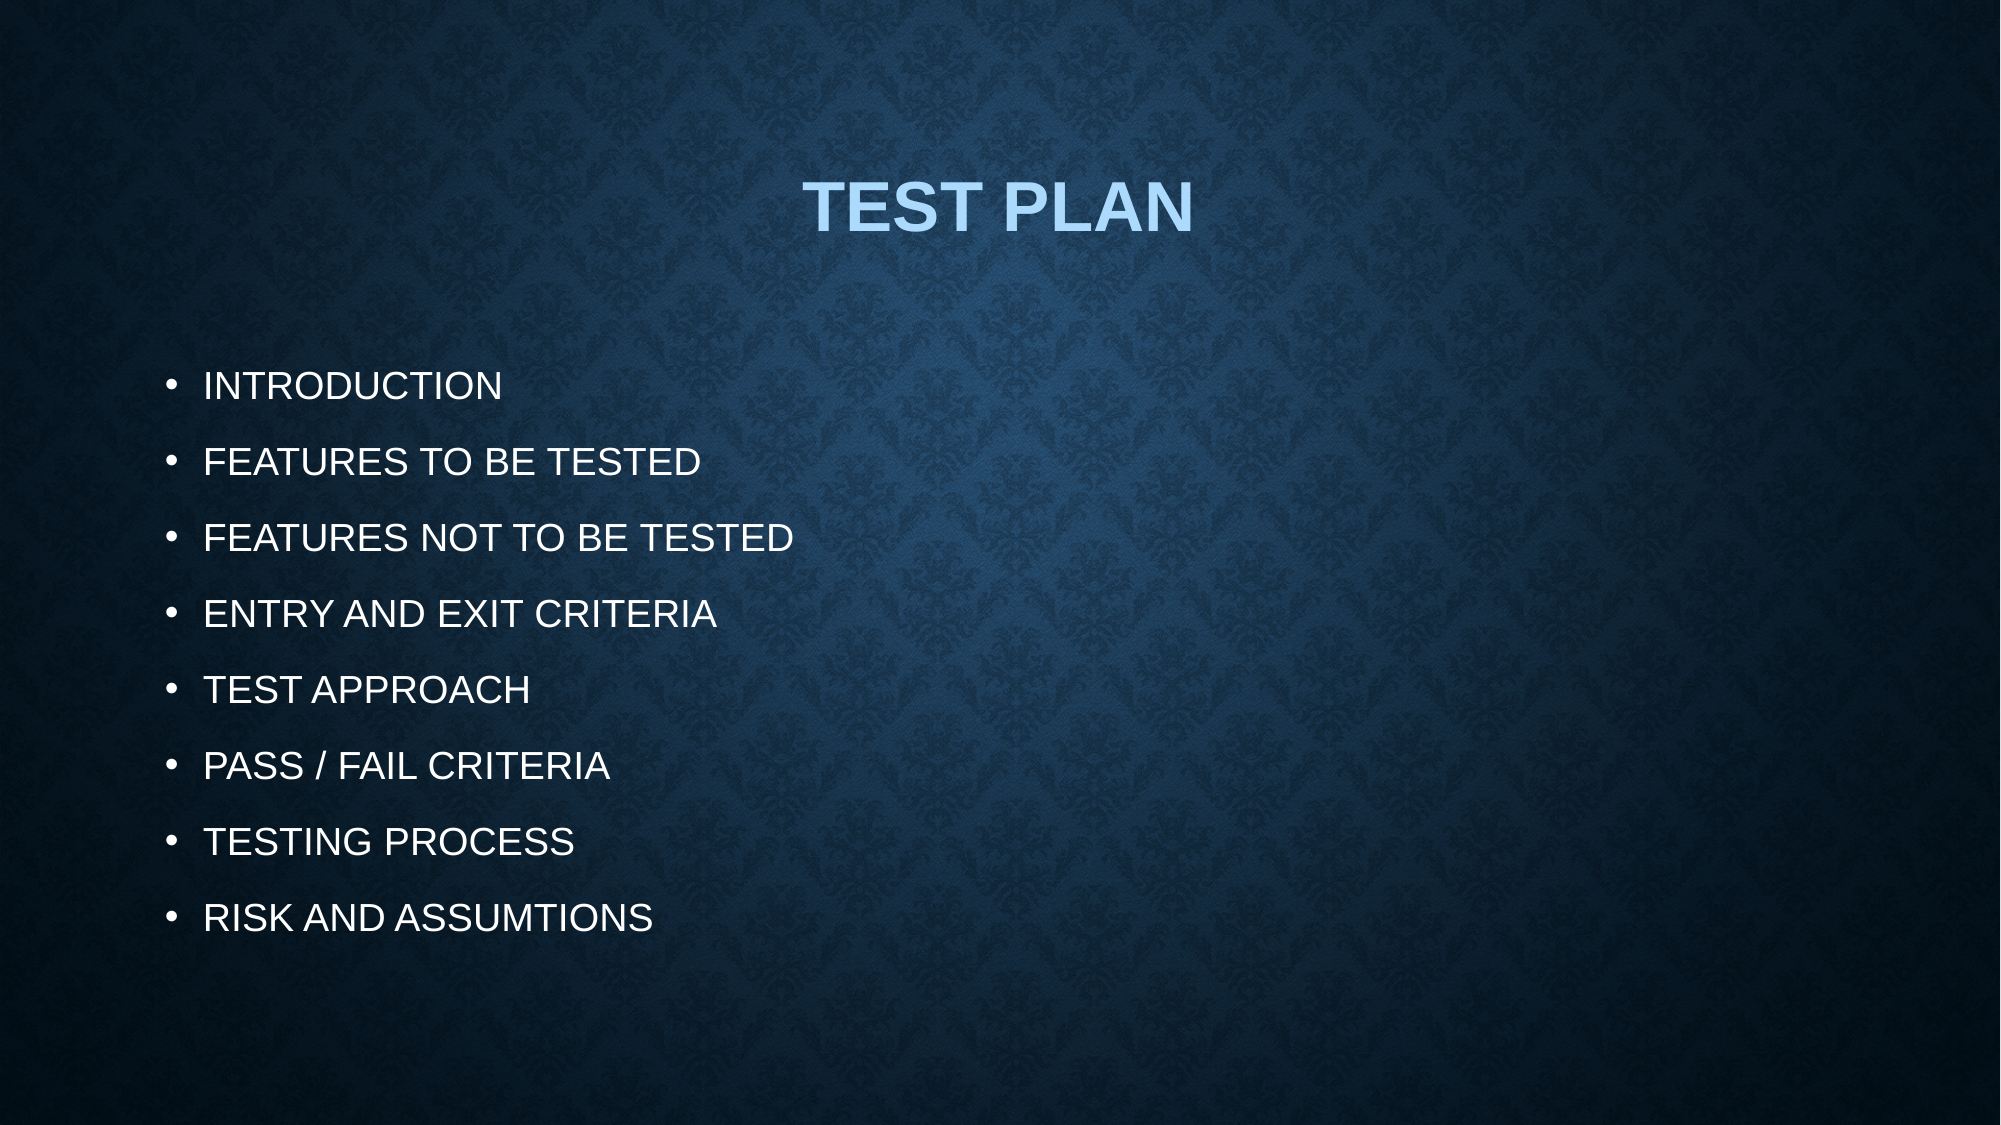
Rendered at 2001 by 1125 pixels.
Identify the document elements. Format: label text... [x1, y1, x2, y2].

title TEST PLAN [149, 99, 1849, 318]
list Introduction Features To Be Tested Features Not To Be Tested ENTRY AND EXIT CRITERIA TEST APPROACH Pass / Fail Criteria Testing Process RISK AND ASSUMTIONS [149, 343, 1849, 950]
